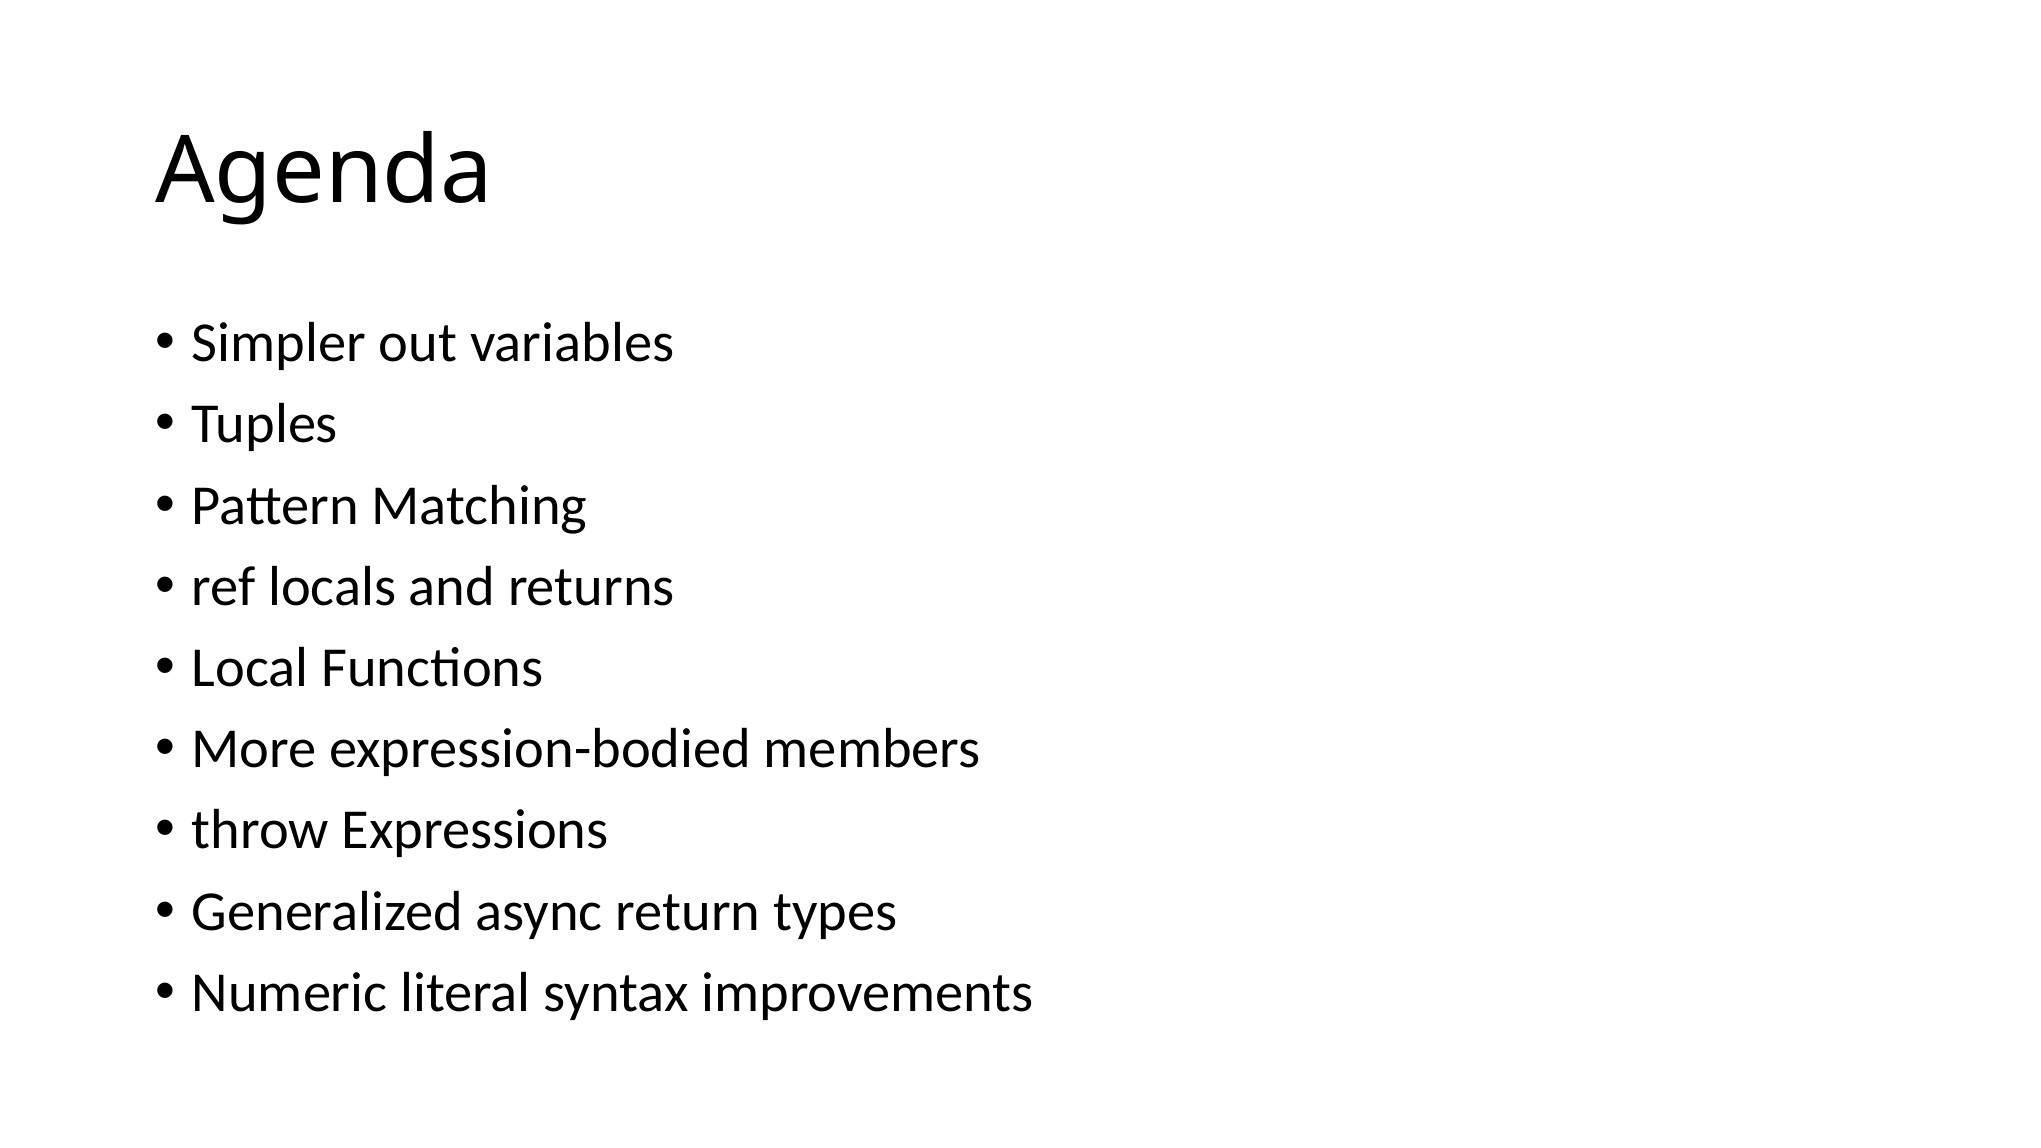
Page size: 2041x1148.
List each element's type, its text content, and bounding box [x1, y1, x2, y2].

list Simpler out variables Tuples Pattern Matching ref locals and returns Local Functions More expression-bodied members throw Expressions Generalized async return types Numeric literal syntax improvements [140, 305, 1900, 1034]
title Agenda [140, 61, 1900, 283]
